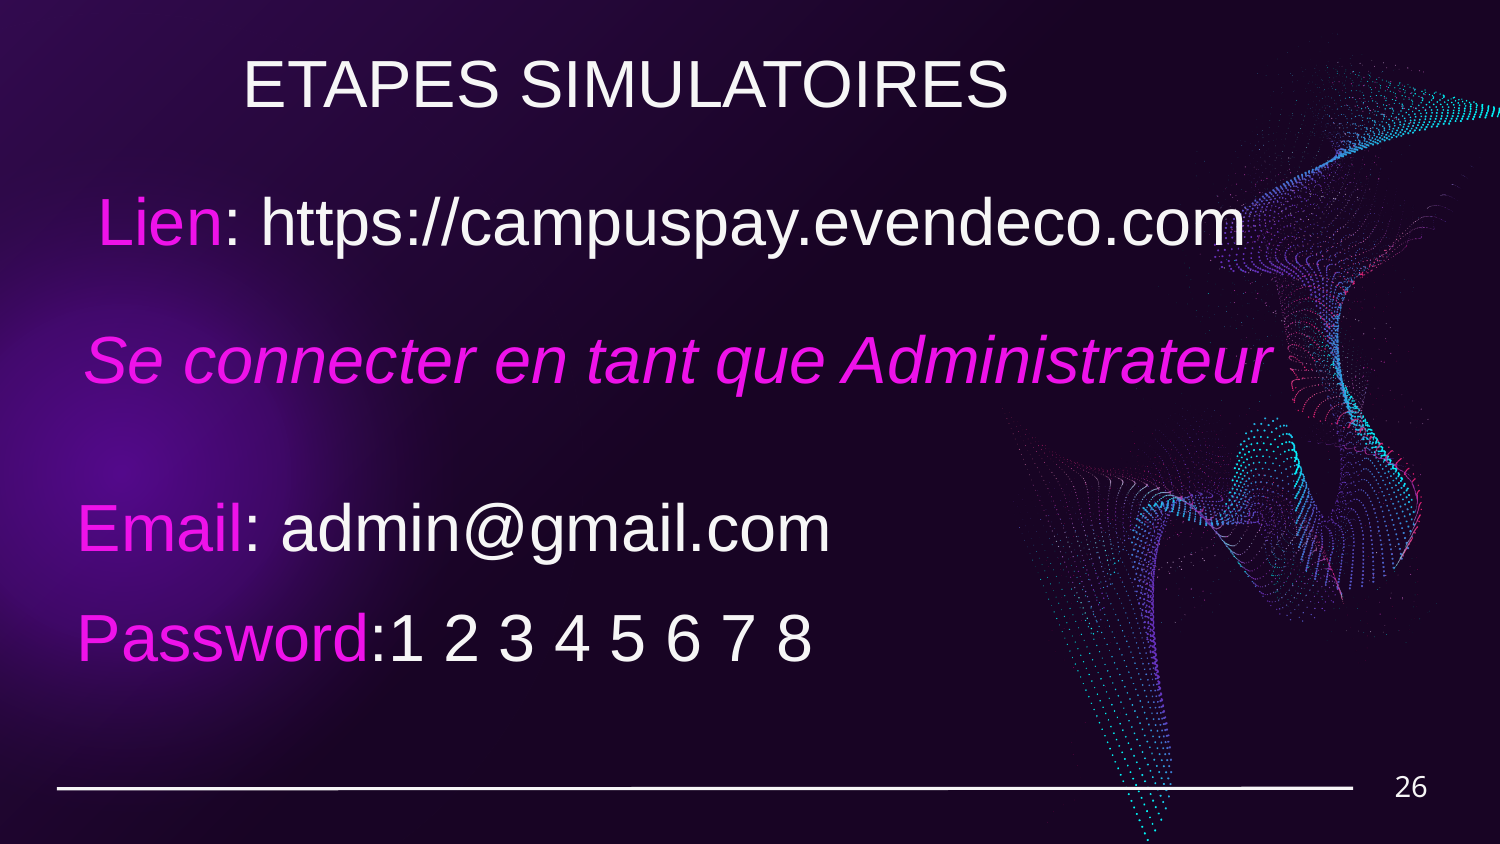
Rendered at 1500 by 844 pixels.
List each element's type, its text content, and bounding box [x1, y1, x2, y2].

text_box ETAPES SIMULATOIRES [228, 33, 1305, 129]
text_box Email: admin@gmail.com [61, 477, 1258, 573]
text_box Password:1 2 3 4 5 6 7 8 [61, 587, 1258, 682]
slide_number 26 [1353, 755, 1444, 821]
text_box Se connecter en tant que Administrateur [68, 309, 1305, 565]
text_box Lien: https://campuspay.evendeco.com [82, 171, 1279, 267]
picture [980, 1, 1500, 843]
